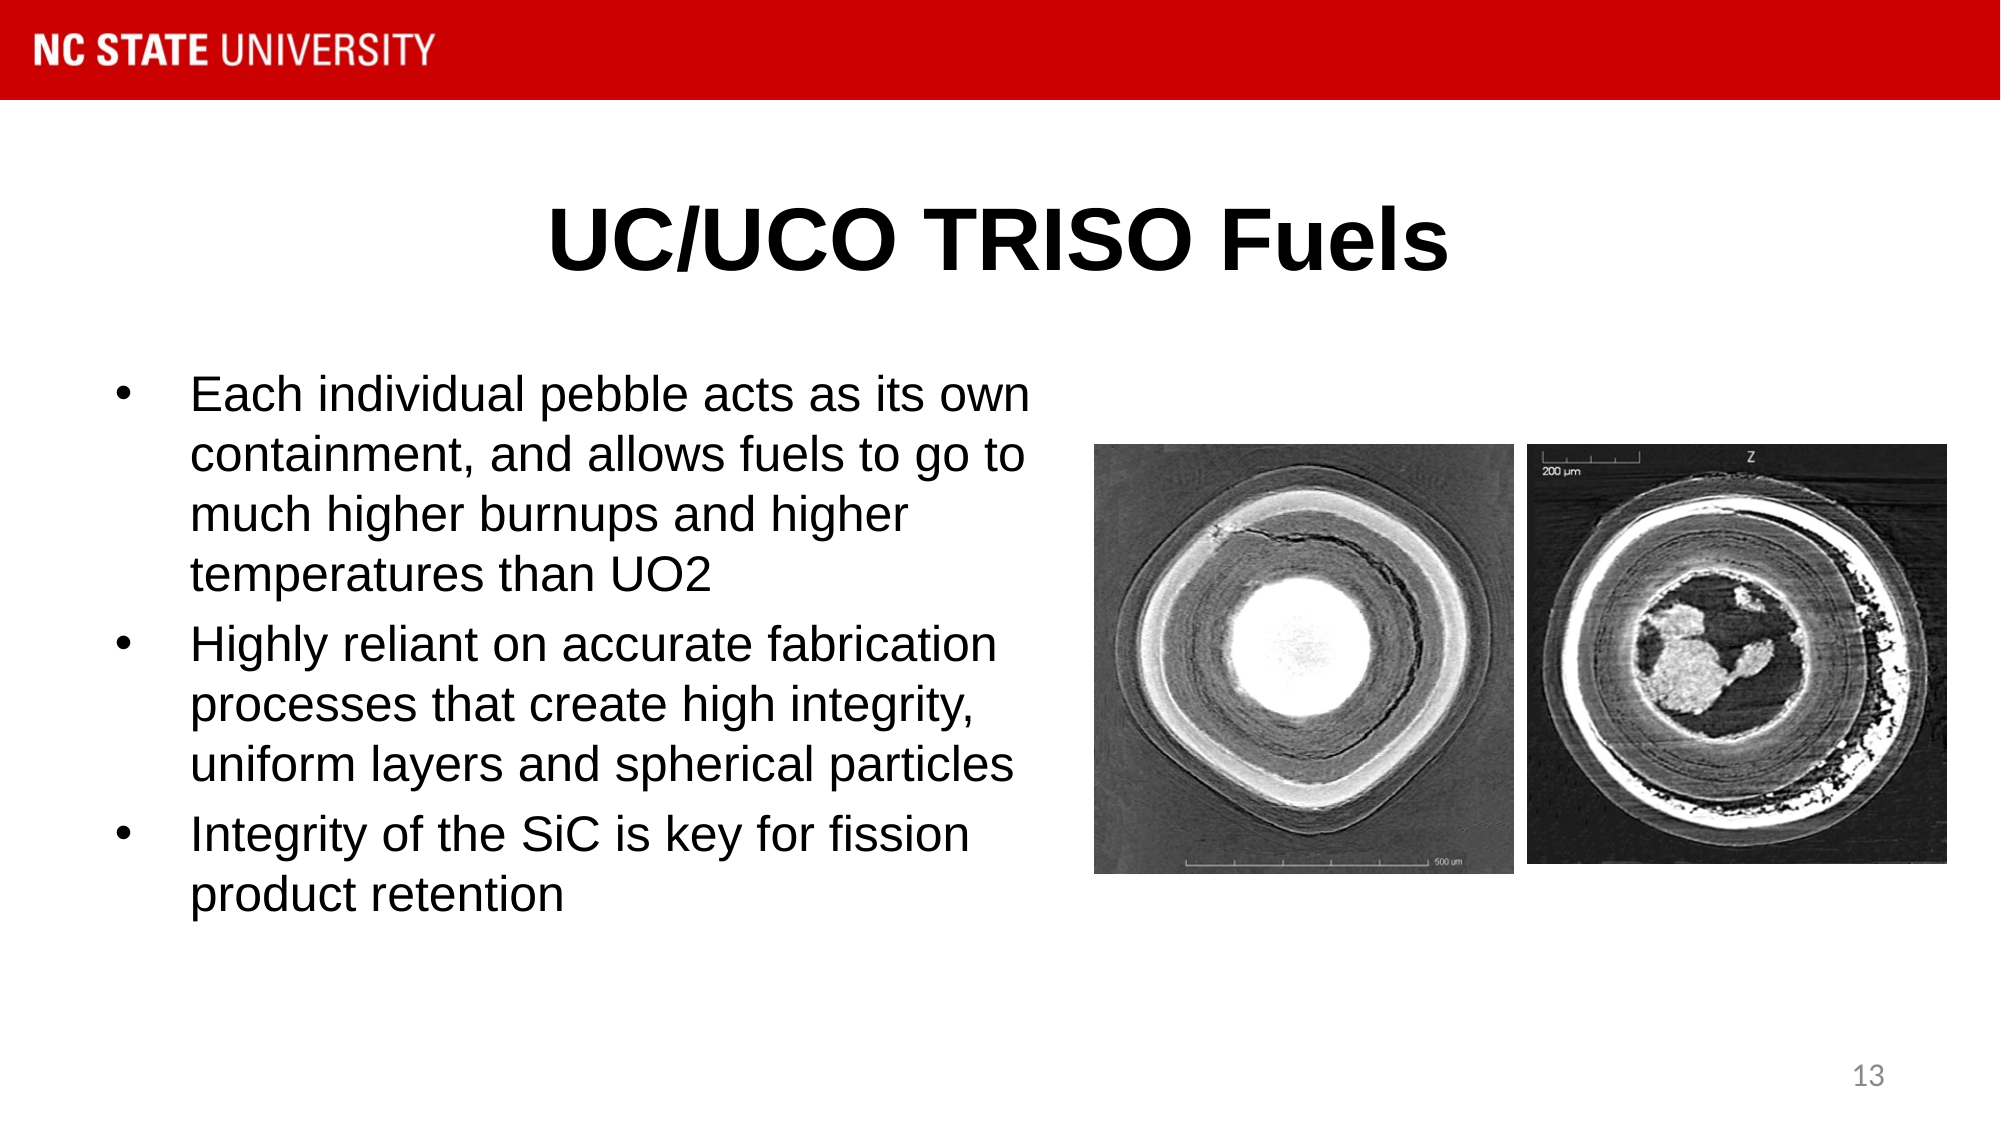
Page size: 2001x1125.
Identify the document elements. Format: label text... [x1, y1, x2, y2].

picture [1094, 444, 1514, 875]
list Each individual pebble acts as its own containment, and allows fuels to go to much higher burnups and higher temperatures than UO2 Highly reliant on accurate fabrication processes that create high integrity, uniform layers and spherical particles Integrity of the SiC is key for fission product retention [99, 354, 1058, 1005]
slide_number 13 [1433, 1042, 1900, 1103]
picture [1527, 444, 1947, 864]
picture [0, 0, 2001, 100]
title UC/UCO TRISO Fuels [99, 147, 1900, 323]
